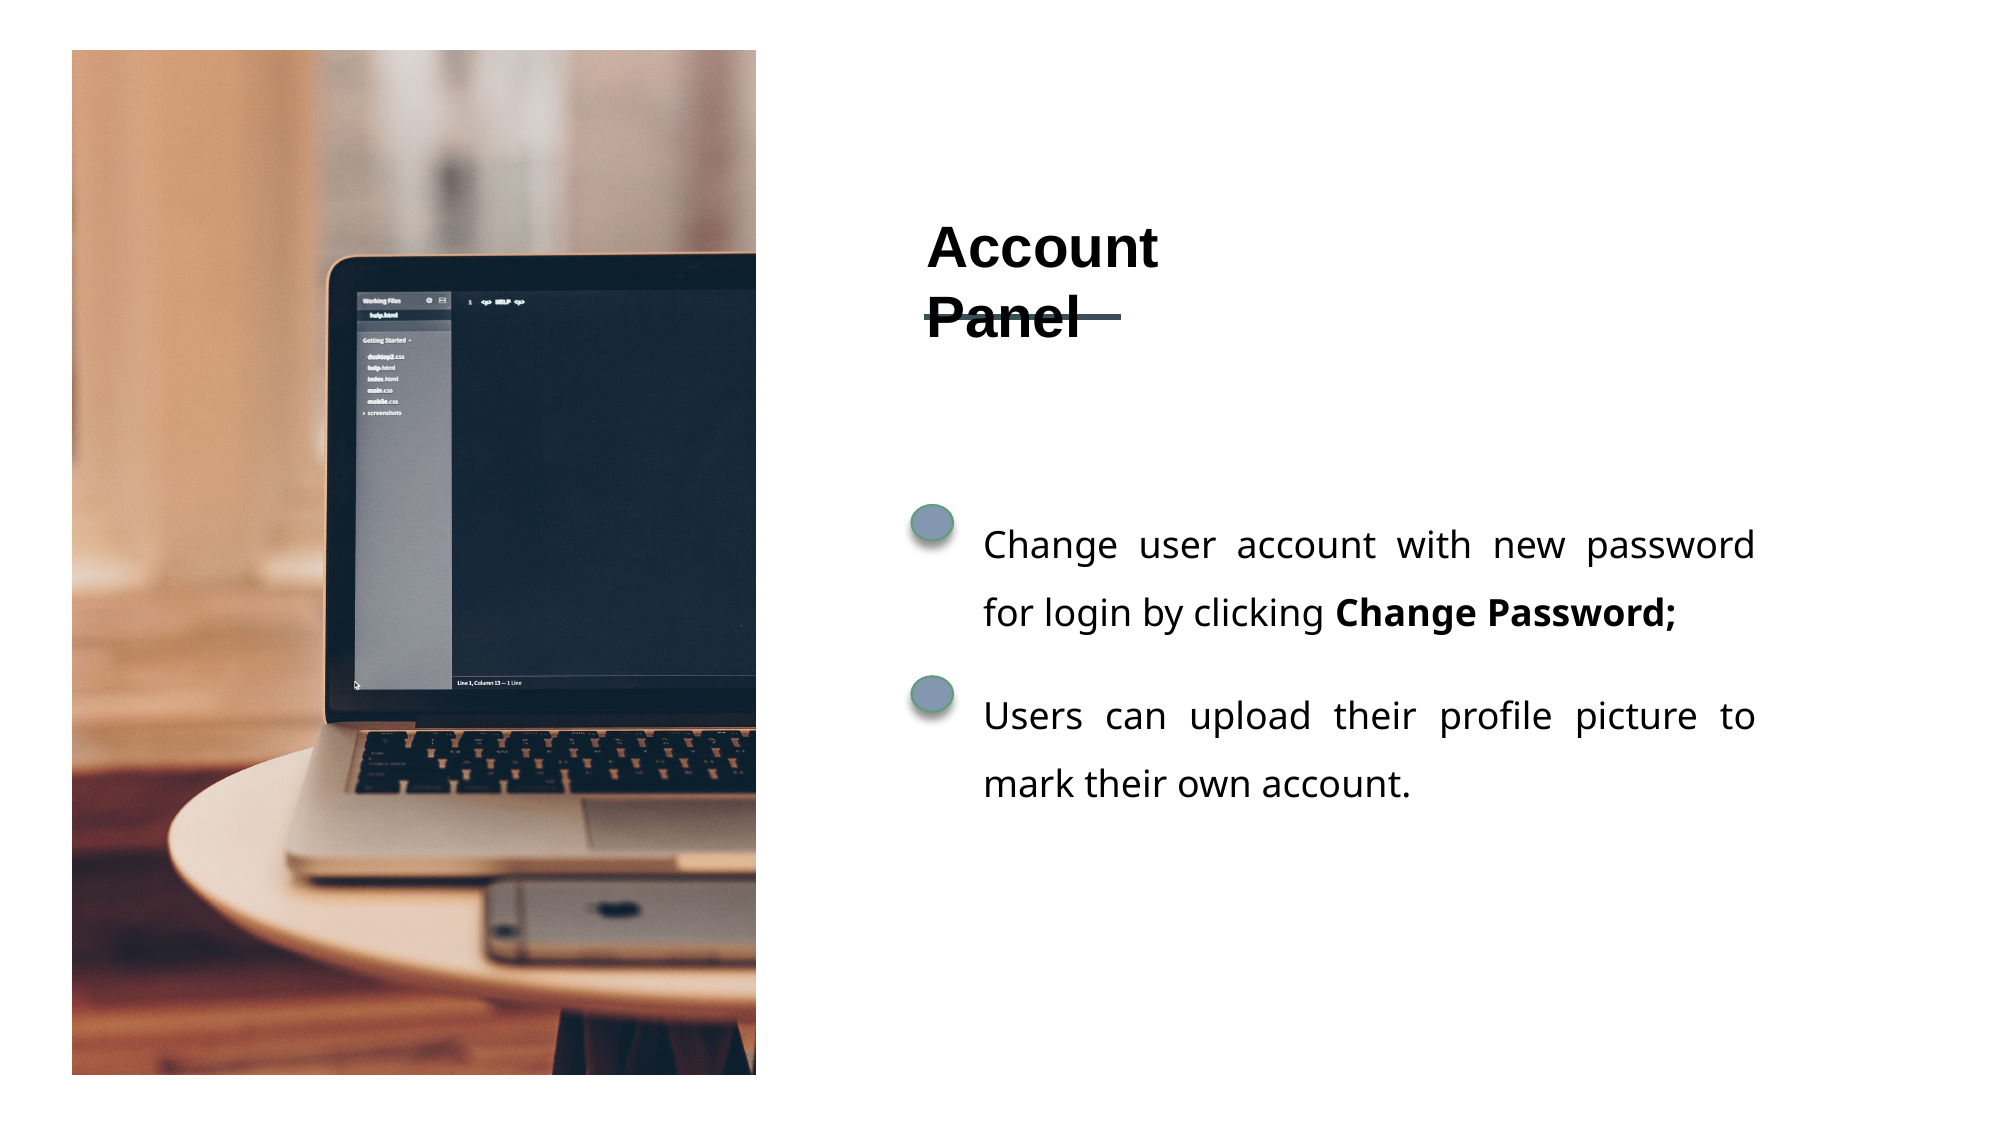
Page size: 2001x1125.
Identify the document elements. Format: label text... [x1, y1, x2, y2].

text_box Change user account with new password for login by clicking Change Password; [968, 491, 1772, 642]
picture [72, 50, 756, 1075]
text_box [910, 503, 955, 542]
text_box Users can upload their profile picture to mark their own account. [968, 662, 1772, 813]
text_box Account Panel [911, 201, 1340, 357]
text_box [910, 675, 955, 713]
